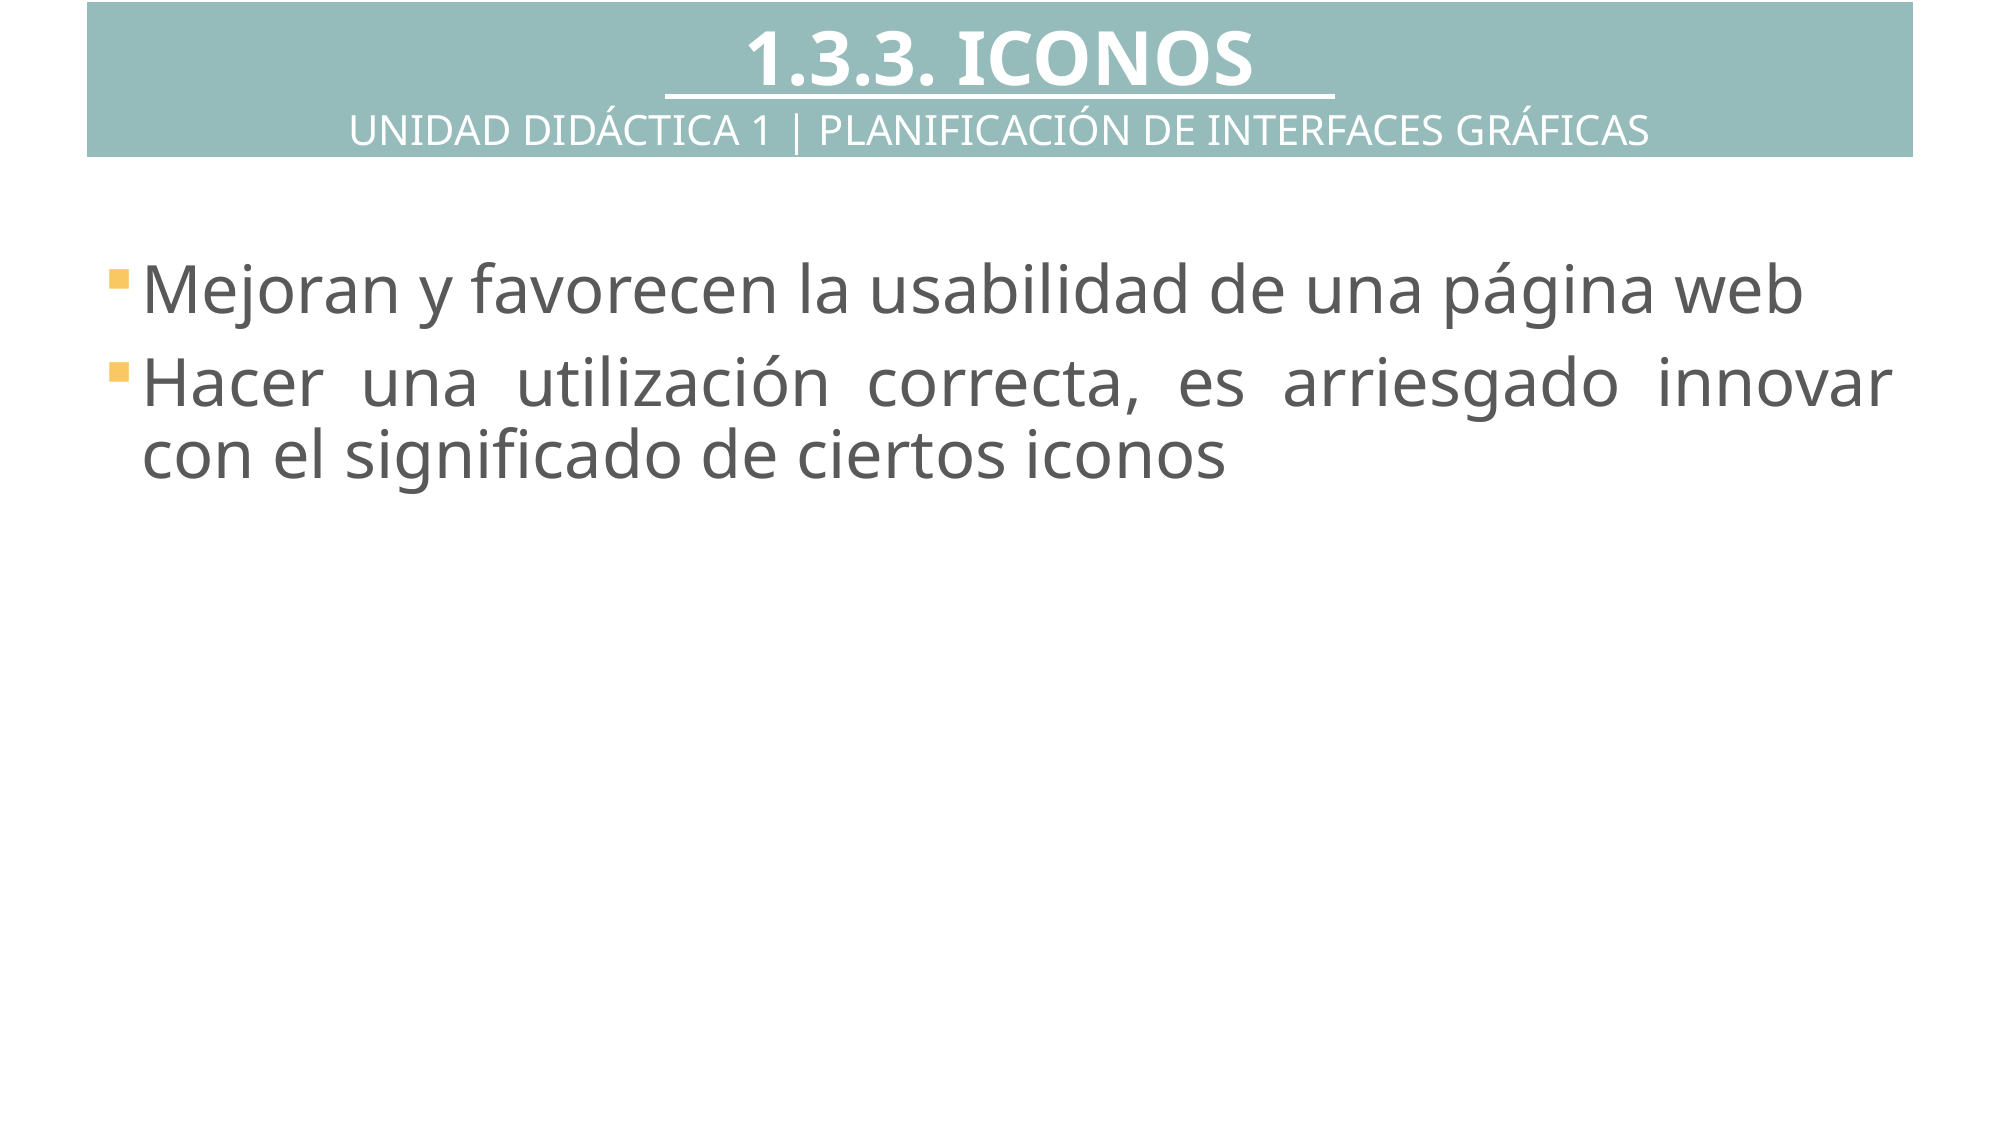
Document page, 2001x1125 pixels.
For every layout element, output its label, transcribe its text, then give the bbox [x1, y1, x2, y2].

text_box UNIDAD DIDÁCTICA 1 | PLANIFICACIÓN DE INTERFACES GRÁFICAS [87, 102, 1913, 157]
list Mejoran y favorecen la usabilidad de una página web Hacer una utilización correcta, es arriesgado innovar con el significado de ciertos iconos [88, 248, 1912, 1095]
text_box 1.3.3. ICONOS [87, 2, 1913, 102]
